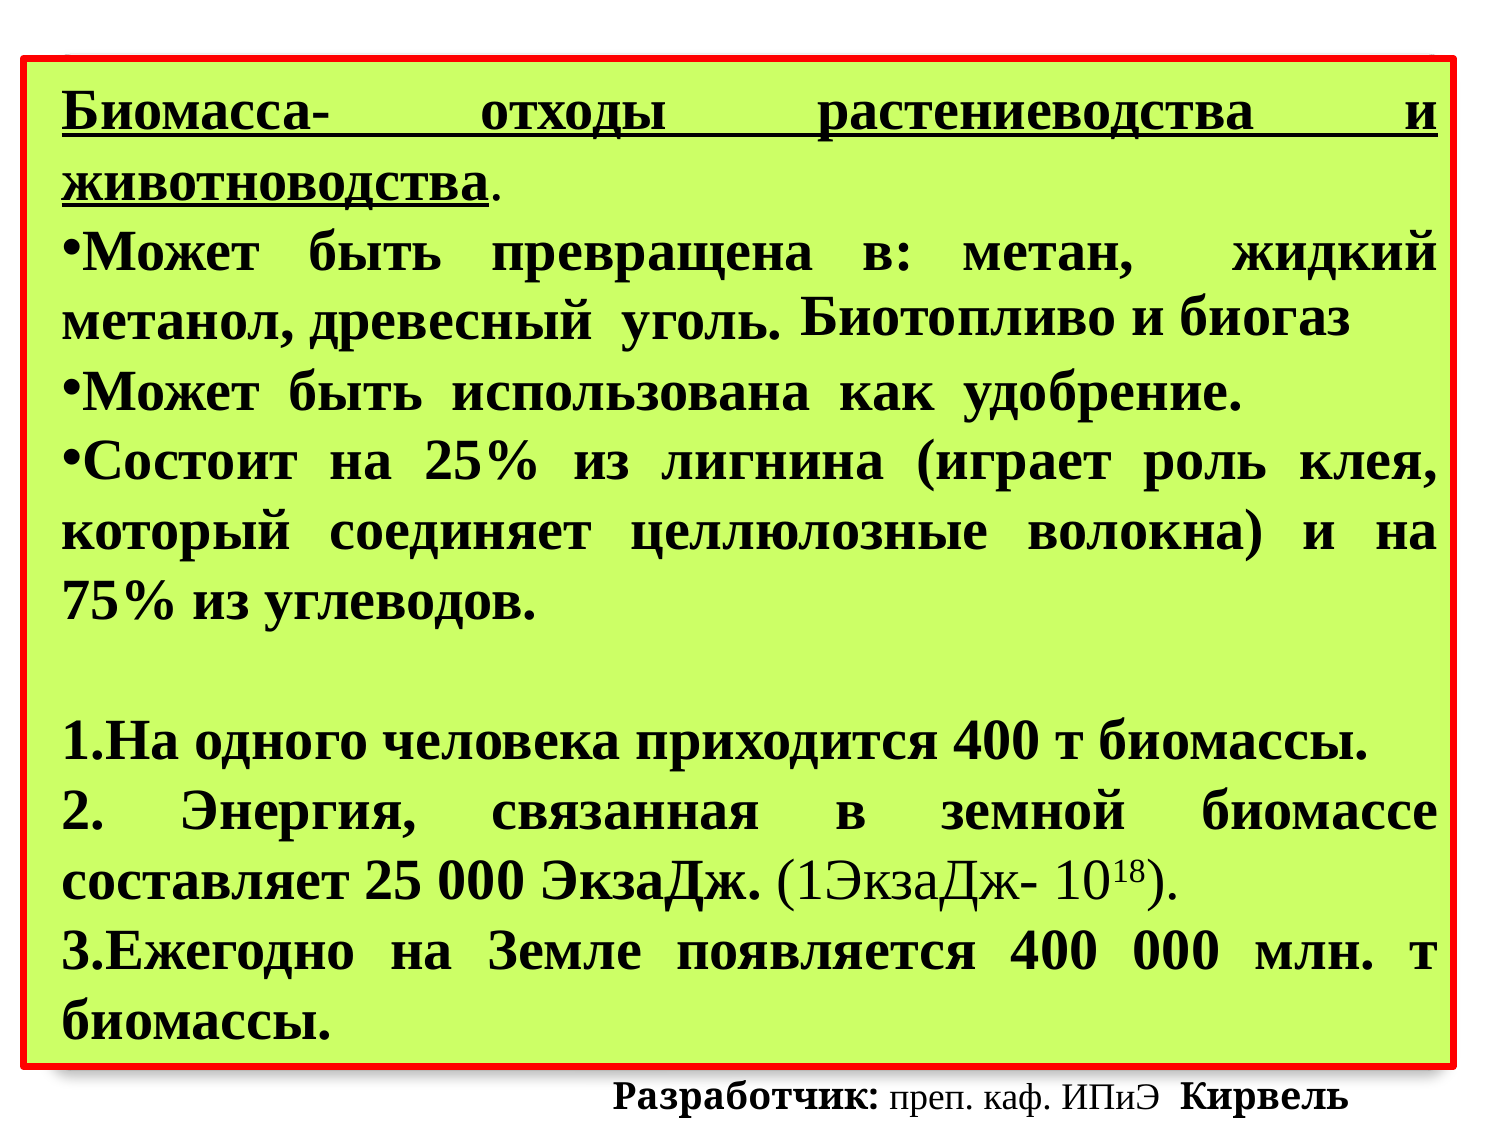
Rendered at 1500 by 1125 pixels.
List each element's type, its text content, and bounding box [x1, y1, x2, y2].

text_box [20, 55, 1457, 1070]
text_box Разработчик: преп. каф. ИПиЭ Кирвель П.И. [597, 1064, 1431, 1125]
text_box Биомасса- отходы растениеводства и животноводства. Может быть превращена в: метан, жидкий метанол, древесный уголь. Может быть использована как удобрение. Состоит на 25% из лигнина (играет роль клея, который соединяет целлюлозные волокна) и на 75% из углеводов. 1.На одного человека приходится 400 т биомассы. 2. Энергия, связанная в земной биомассе составляет 25 000 ЭкзаДж. (1ЭкзаДж- 1018). 3.Ежегодно на Земле появляется 400 000 млн. т биомассы. [46, 64, 1454, 1125]
text_box Биотопливо и биогаз [785, 269, 1442, 355]
